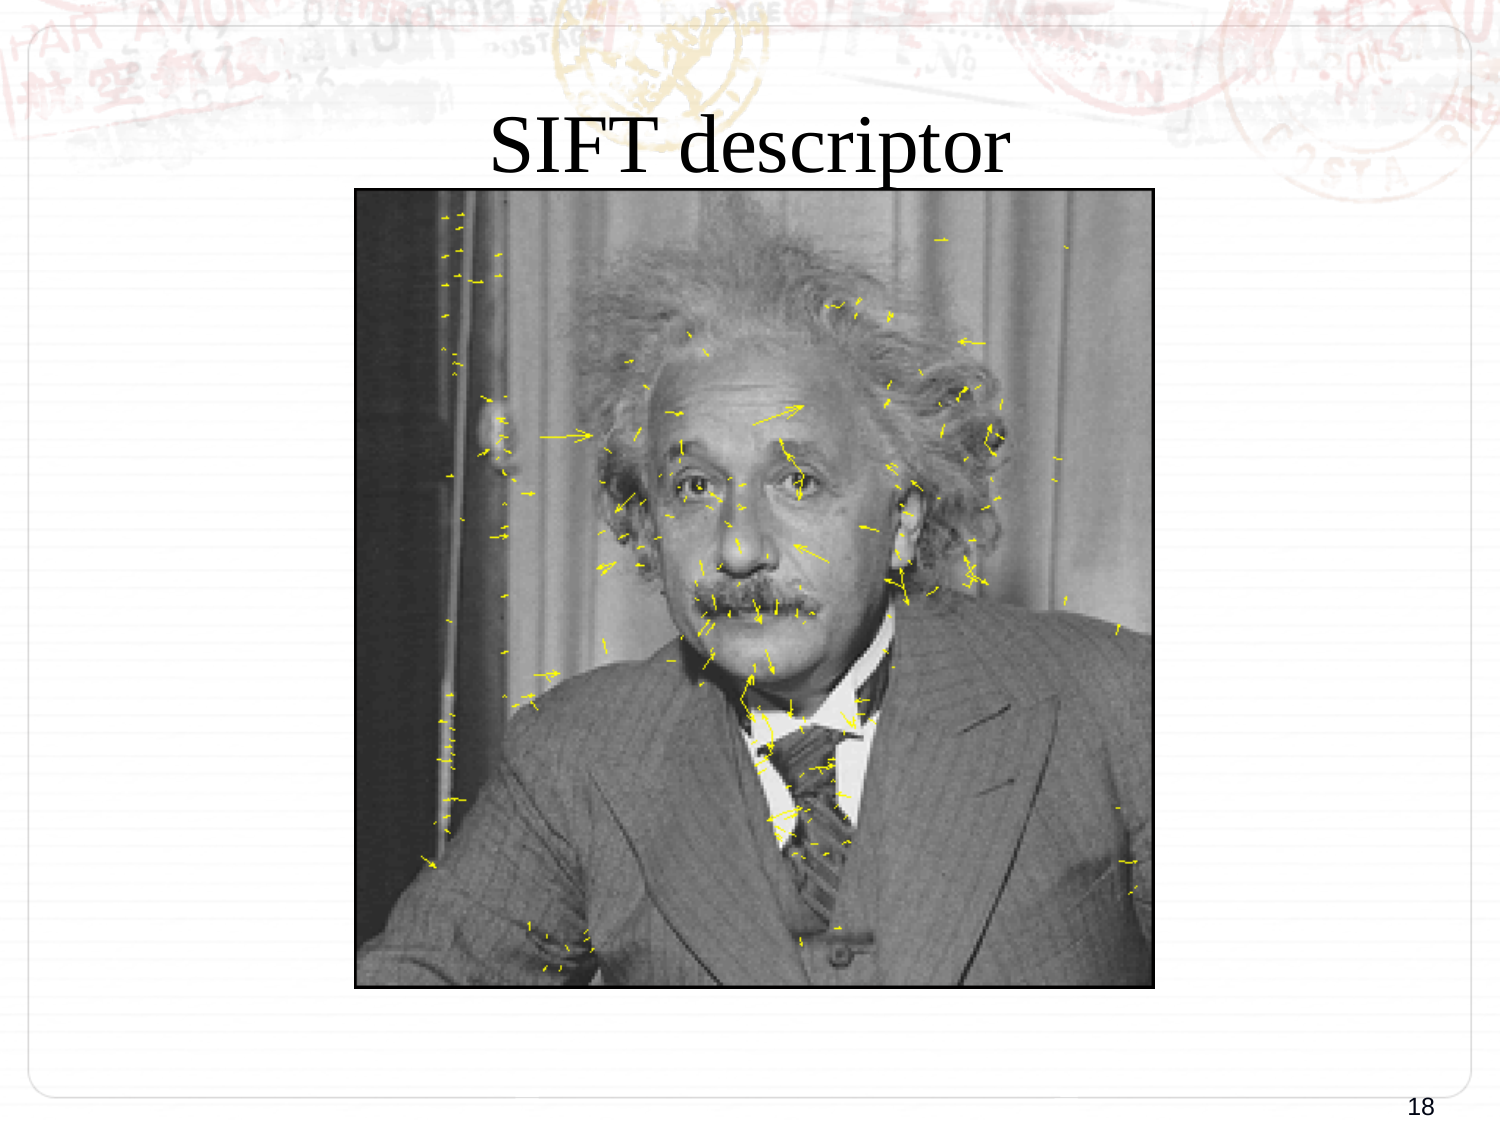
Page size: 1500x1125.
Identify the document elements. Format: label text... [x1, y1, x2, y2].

text_box 18 [1100, 1050, 1450, 1125]
picture [0, 0, 1500, 1125]
title SIFT descriptor [93, 45, 1407, 233]
